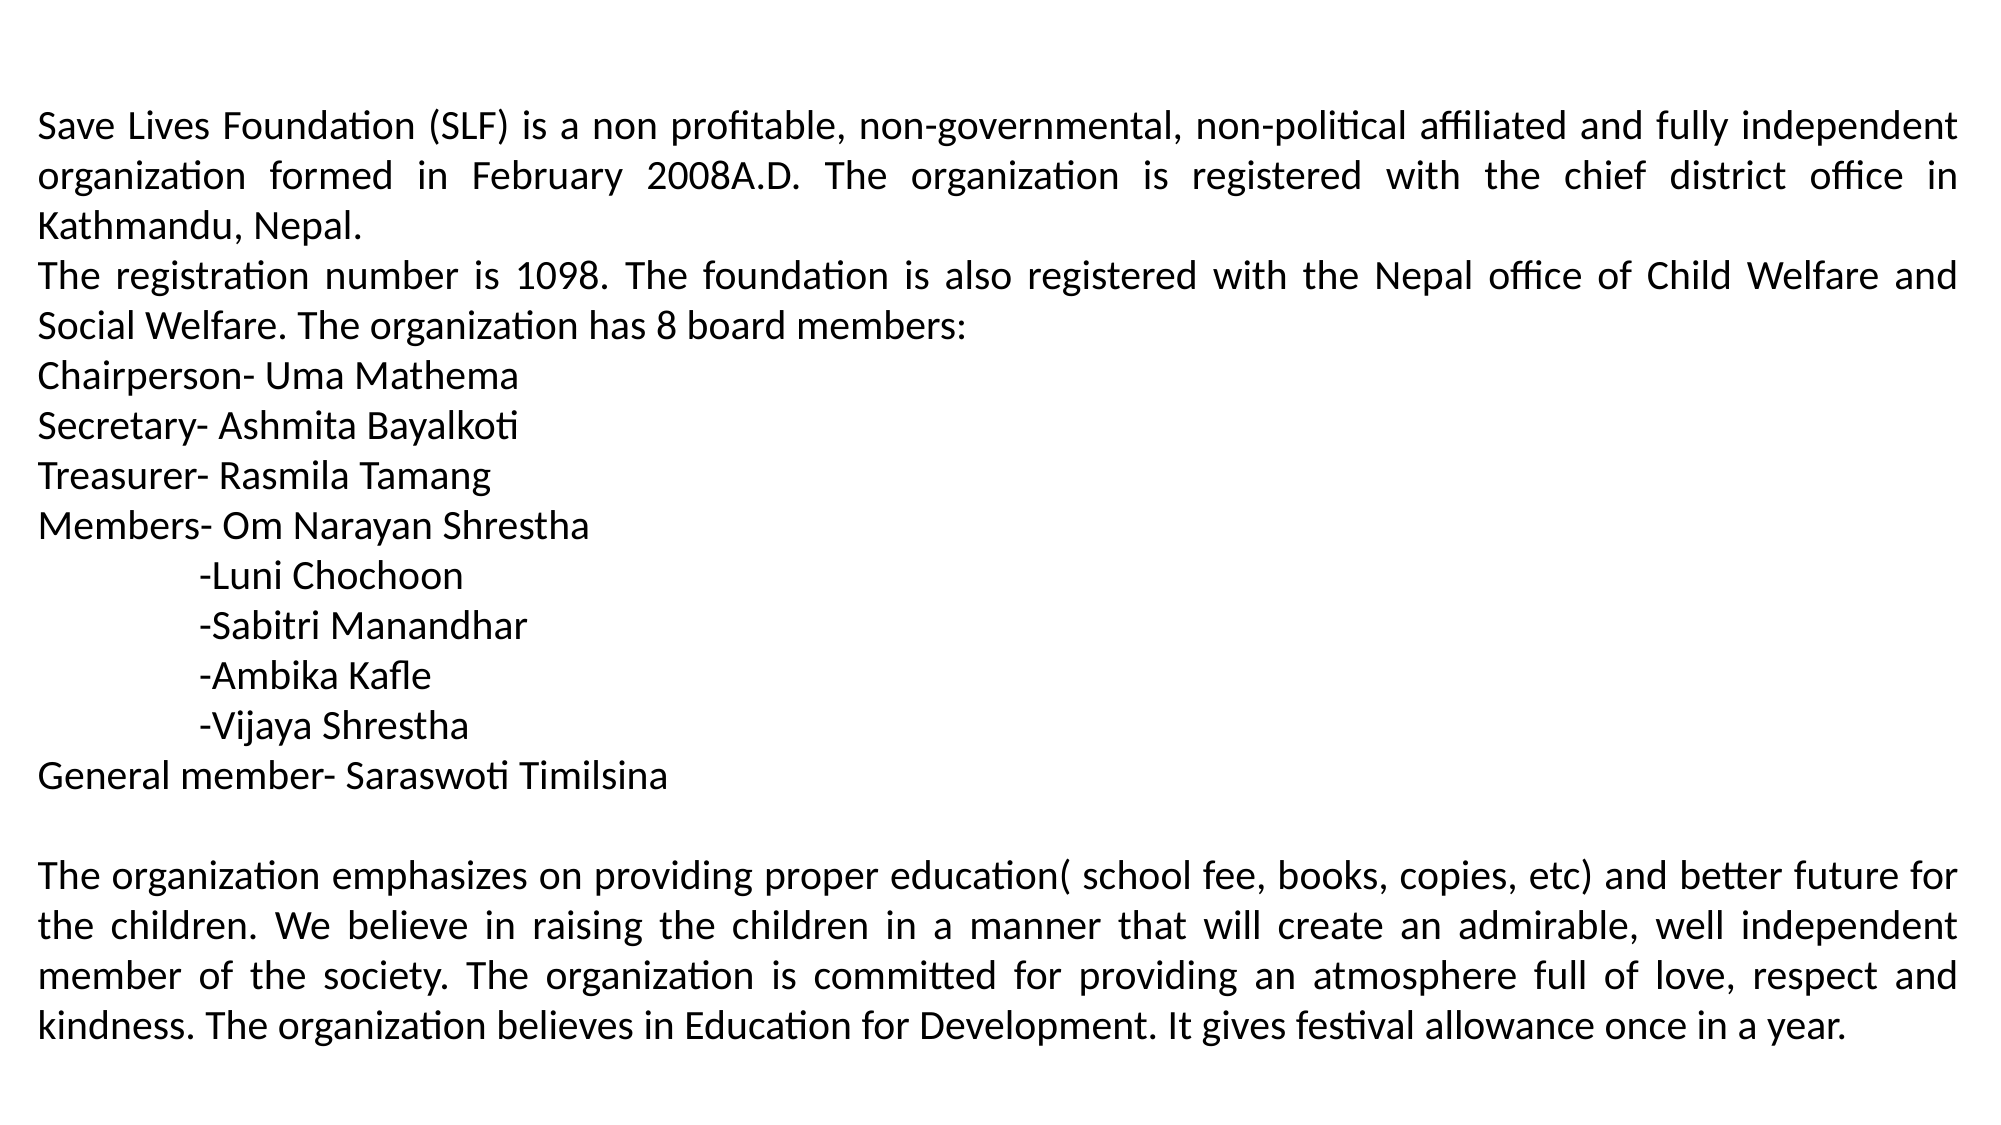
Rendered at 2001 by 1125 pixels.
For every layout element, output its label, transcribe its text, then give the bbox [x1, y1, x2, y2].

text_box Save Lives Foundation (SLF) is a non profitable, non-governmental, non-political affiliated and fully independent organization formed in February 2008A.D. The organization is registered with the chief district office in Kathmandu, Nepal. The registration number is 1098. The foundation is also registered with the Nepal office of Child Welfare and Social Welfare. The organization has 8 board members: Chairperson- Uma Mathema Secretary- Ashmita Bayalkoti Treasurer- Rasmila Tamang Members- Om Narayan Shrestha -Luni Chochoon -Sabitri Manandhar -Ambika Kafle -Vijaya Shrestha General member- Saraswoti Timilsina The organization emphasizes on providing proper education( school fee, books, copies, etc) and better future for the children. We believe in raising the children in a manner that will create an admirable, well independent member of the society. The organization is committed for providing an atmosphere full of love, respect and kindness. The organization believes in Education for Development. It gives festival allowance once in a year. [22, 0, 1975, 1125]
